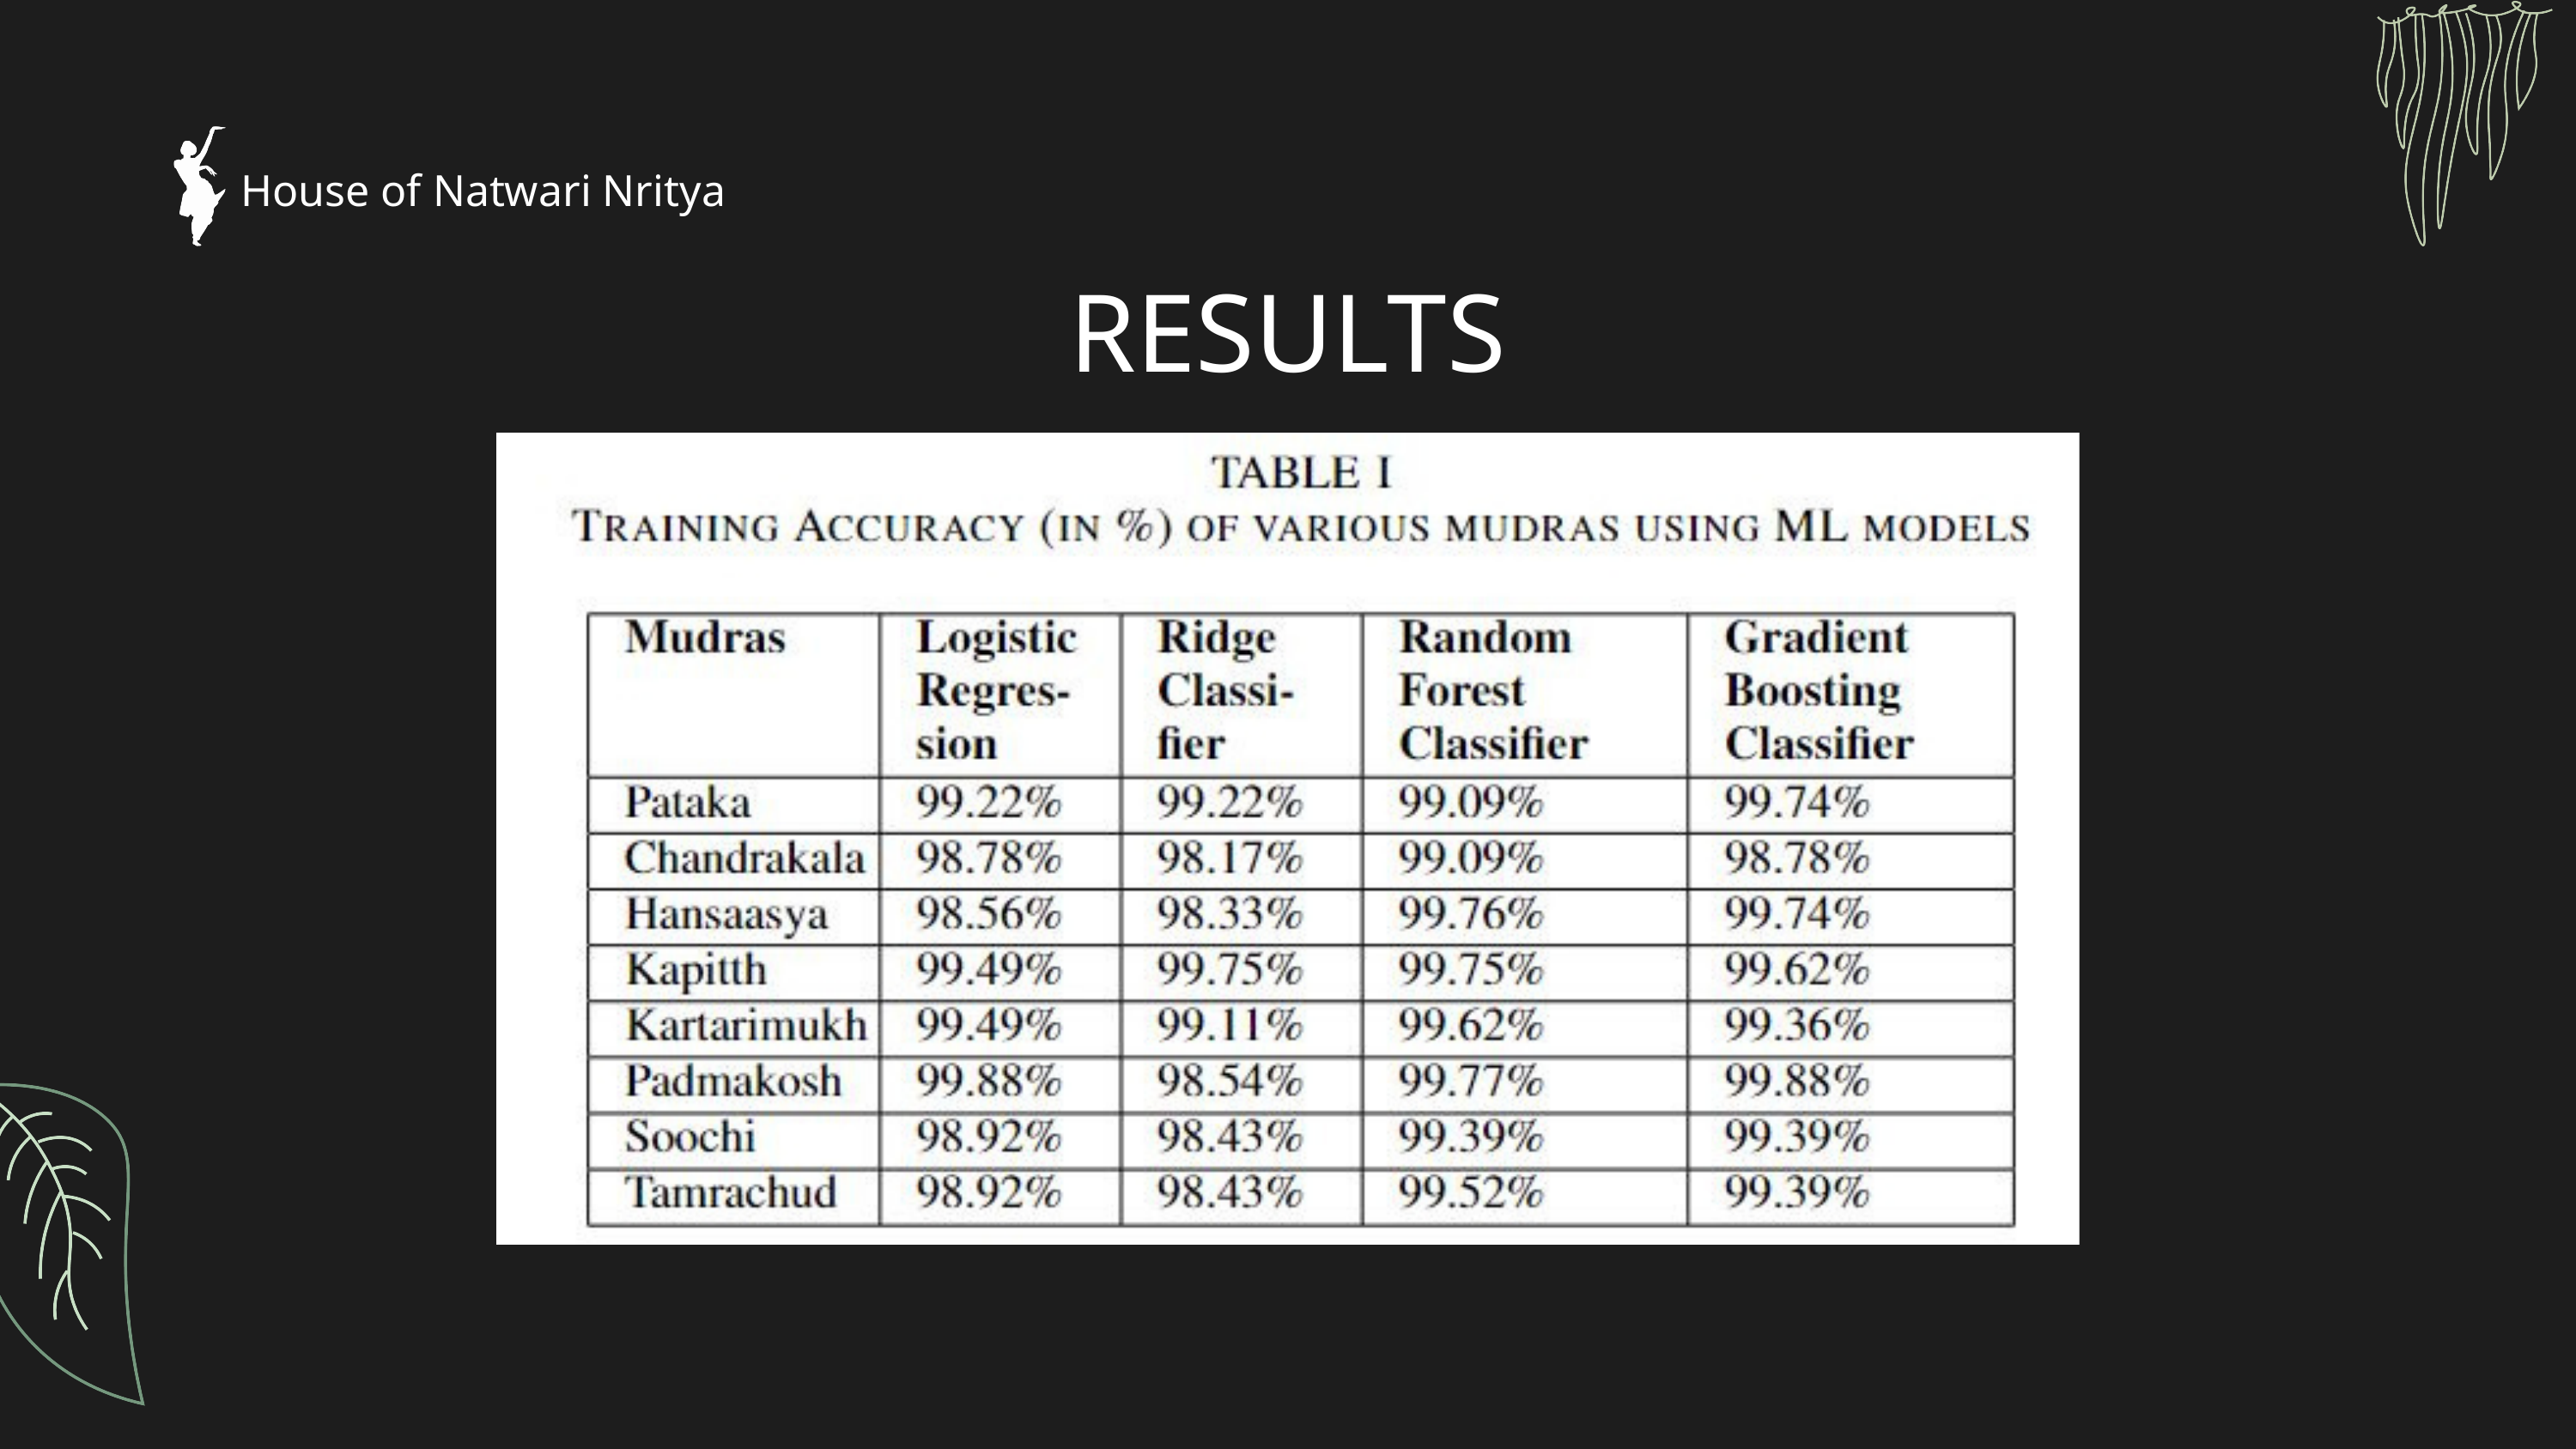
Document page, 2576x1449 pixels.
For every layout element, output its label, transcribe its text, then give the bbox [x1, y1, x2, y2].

text_box RESULTS [483, 286, 2093, 394]
picture [0, 1082, 145, 1406]
picture [2375, 0, 2553, 247]
picture [173, 126, 226, 247]
text_box House of Natwari Nritya [240, 155, 833, 215]
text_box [495, 433, 2080, 1245]
